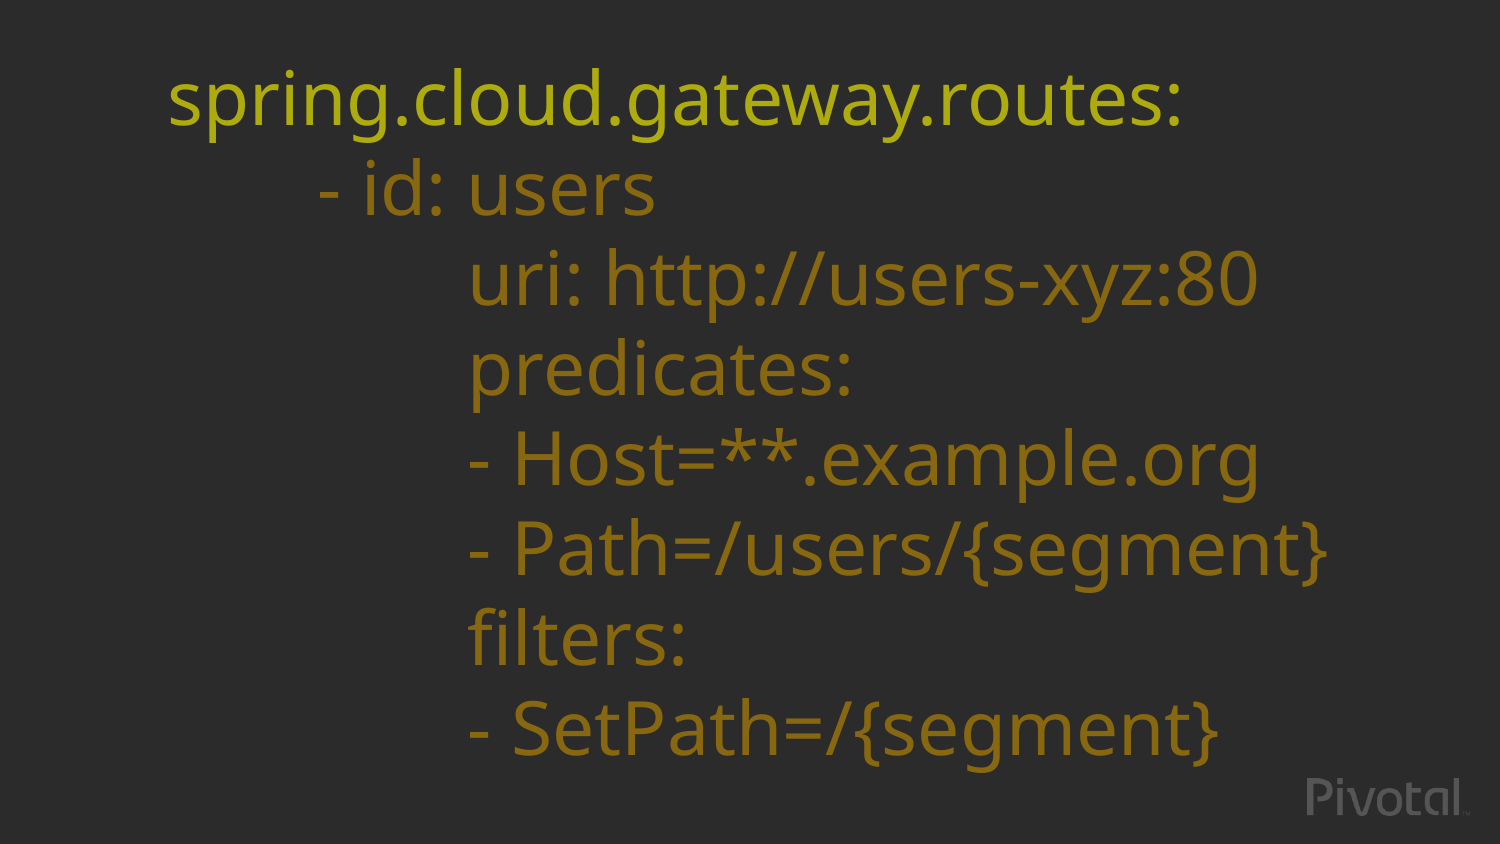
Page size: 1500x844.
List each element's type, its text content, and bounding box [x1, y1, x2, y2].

picture [1307, 778, 1470, 816]
text_box spring.cloud.gateway.routes: - id: users uri: http://users-xyz:80 predicates: - Host=**.example.org - Path=/users/{segment} filters: - SetPath=/{segment} [152, 42, 1345, 778]
